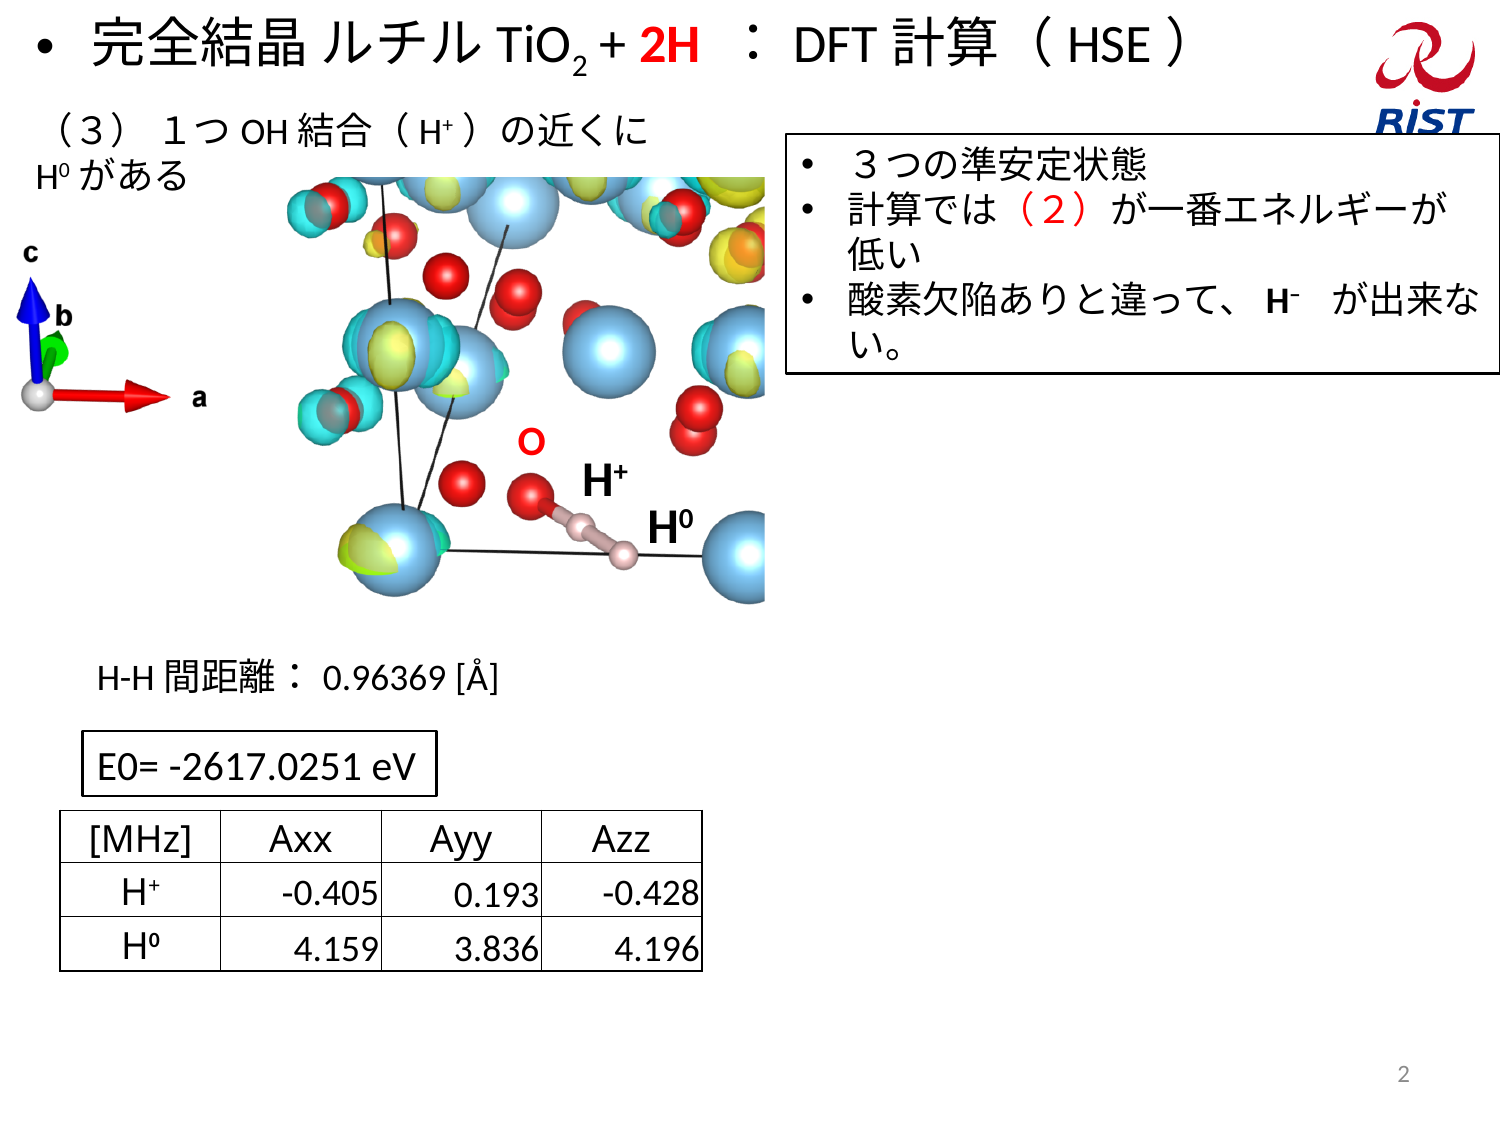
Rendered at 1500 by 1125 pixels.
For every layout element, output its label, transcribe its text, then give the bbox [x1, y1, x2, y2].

text_box E0= -2617.0251 eV [82, 731, 437, 796]
table_header Ayy [382, 811, 541, 862]
slide_number 2 [1074, 1042, 1425, 1103]
table_cell -0.428 [542, 863, 701, 916]
picture [11, 177, 765, 618]
text_box （３） １つOH結合（H+）の近くにH0がある [20, 99, 702, 176]
text_box ３つの準安定状態 計算では（２）が一番エネルギーが低い 酸素欠陥ありと違って、H− が出来ない。 [786, 133, 1500, 374]
table_cell H0 [61, 917, 220, 970]
picture [1364, 10, 1486, 133]
table_cell H+ [61, 863, 220, 916]
text_box 完全結晶 ルチルTiO2 + 2H ：DFT計算（HSE） [20, 1, 1455, 90]
table_cell 3.836 [382, 917, 541, 970]
table_cell 0.193 [382, 863, 541, 916]
table_header [MHz] [61, 811, 220, 862]
table_cell -0.405 [221, 863, 381, 916]
text_box H-H間距離：0.96369 [Å] [82, 645, 530, 705]
table_cell 4.196 [542, 917, 701, 970]
table_header Azz [542, 811, 701, 862]
table_header Axx [221, 811, 381, 862]
table_cell 4.159 [221, 917, 381, 970]
